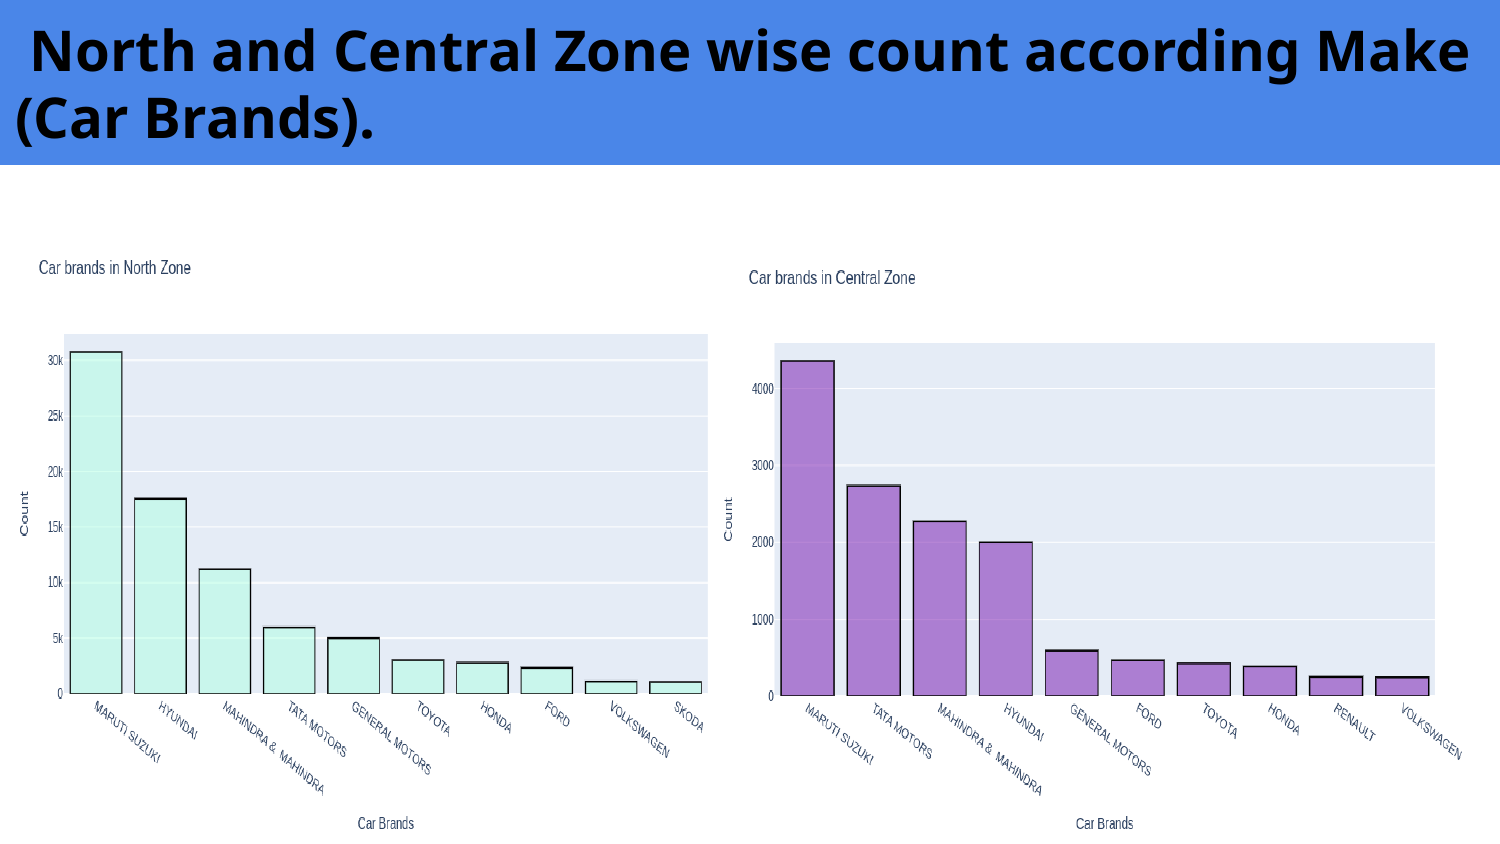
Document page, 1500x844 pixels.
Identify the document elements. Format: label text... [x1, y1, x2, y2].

text_box North and Central Zone wise count according Make (Car Brands). [0, 0, 1500, 165]
picture [0, 214, 1500, 844]
